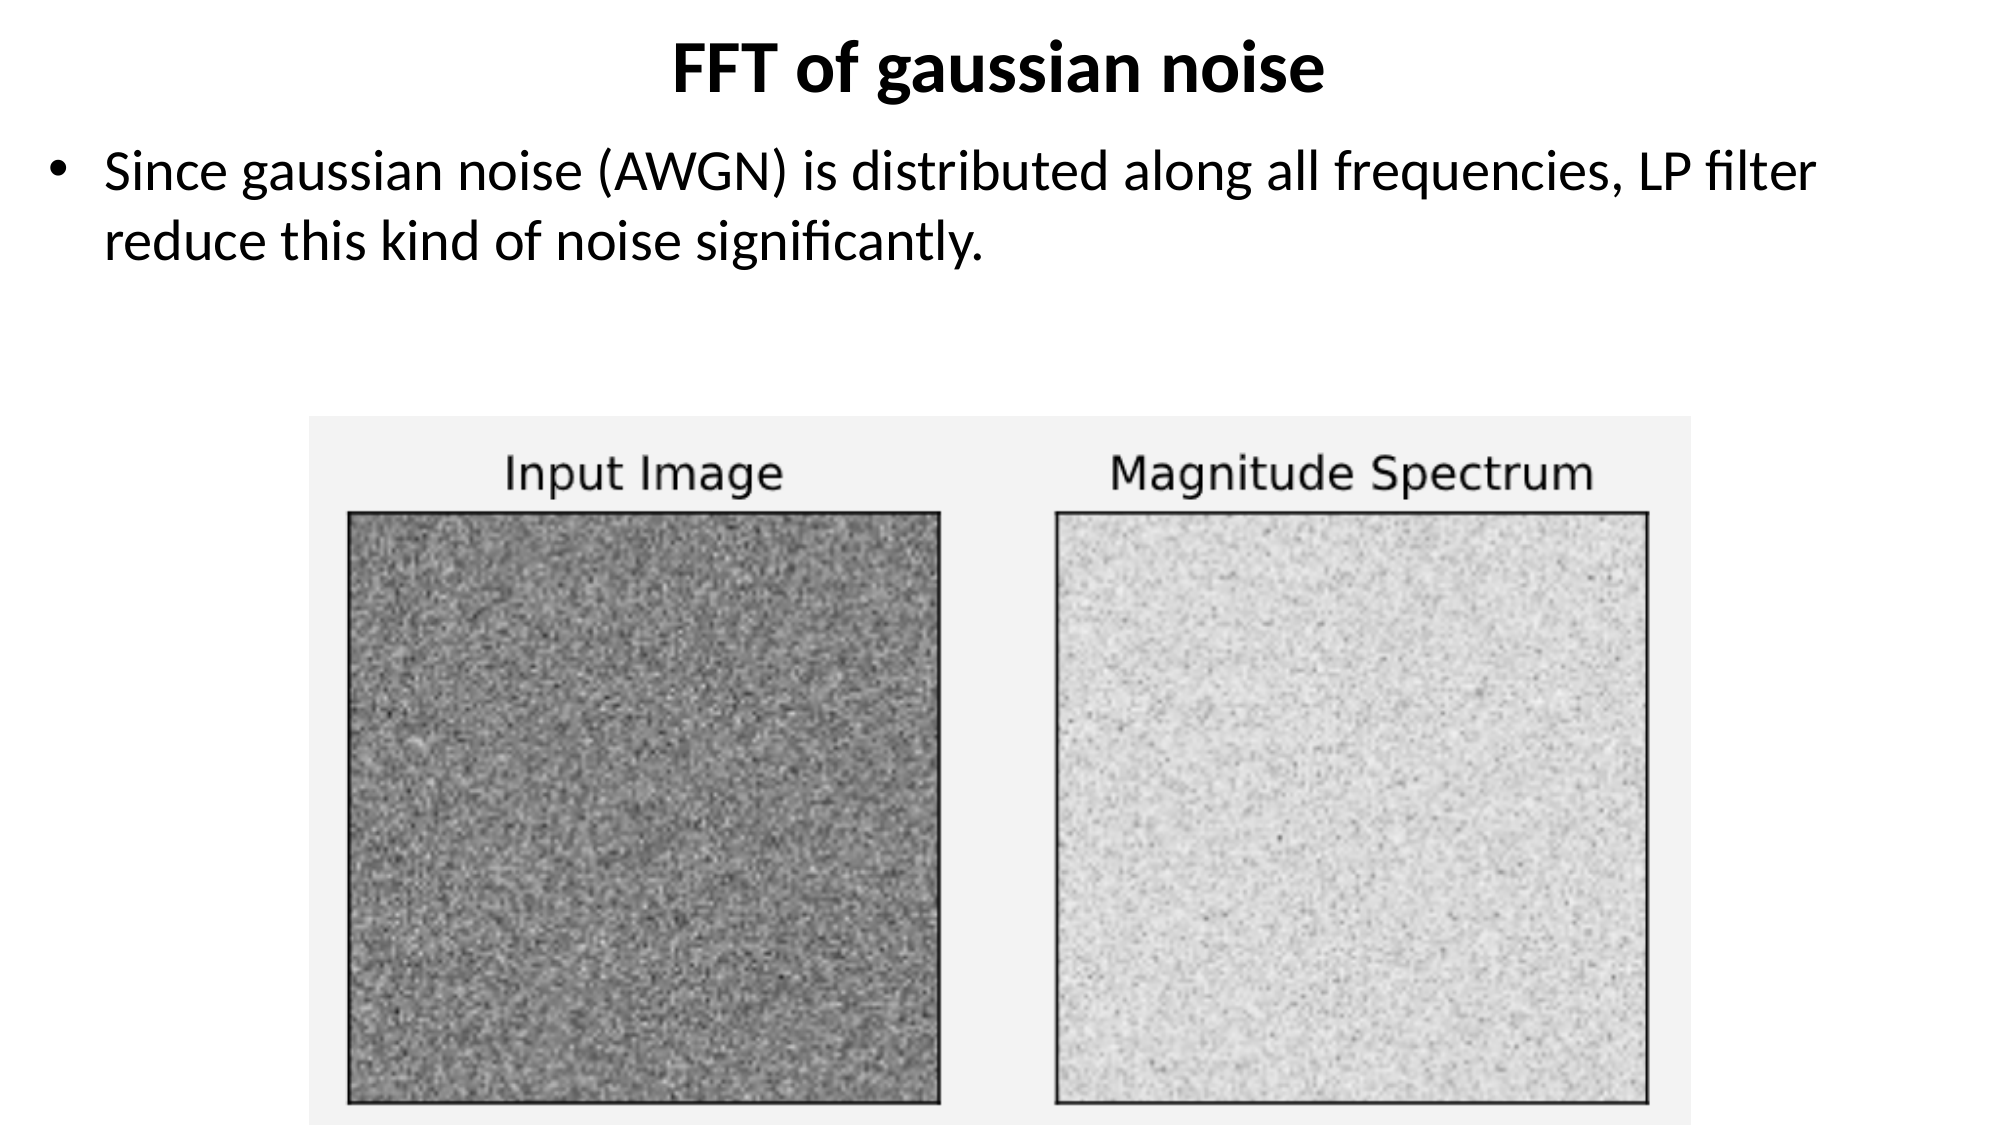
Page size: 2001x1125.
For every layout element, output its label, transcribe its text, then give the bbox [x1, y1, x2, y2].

title FFT of gaussian noise [33, 0, 1967, 125]
picture [308, 416, 1691, 1125]
list Since gaussian noise (AWGN) is distributed along all frequencies, LP filter reduce this kind of noise significantly. [33, 125, 1967, 1063]
